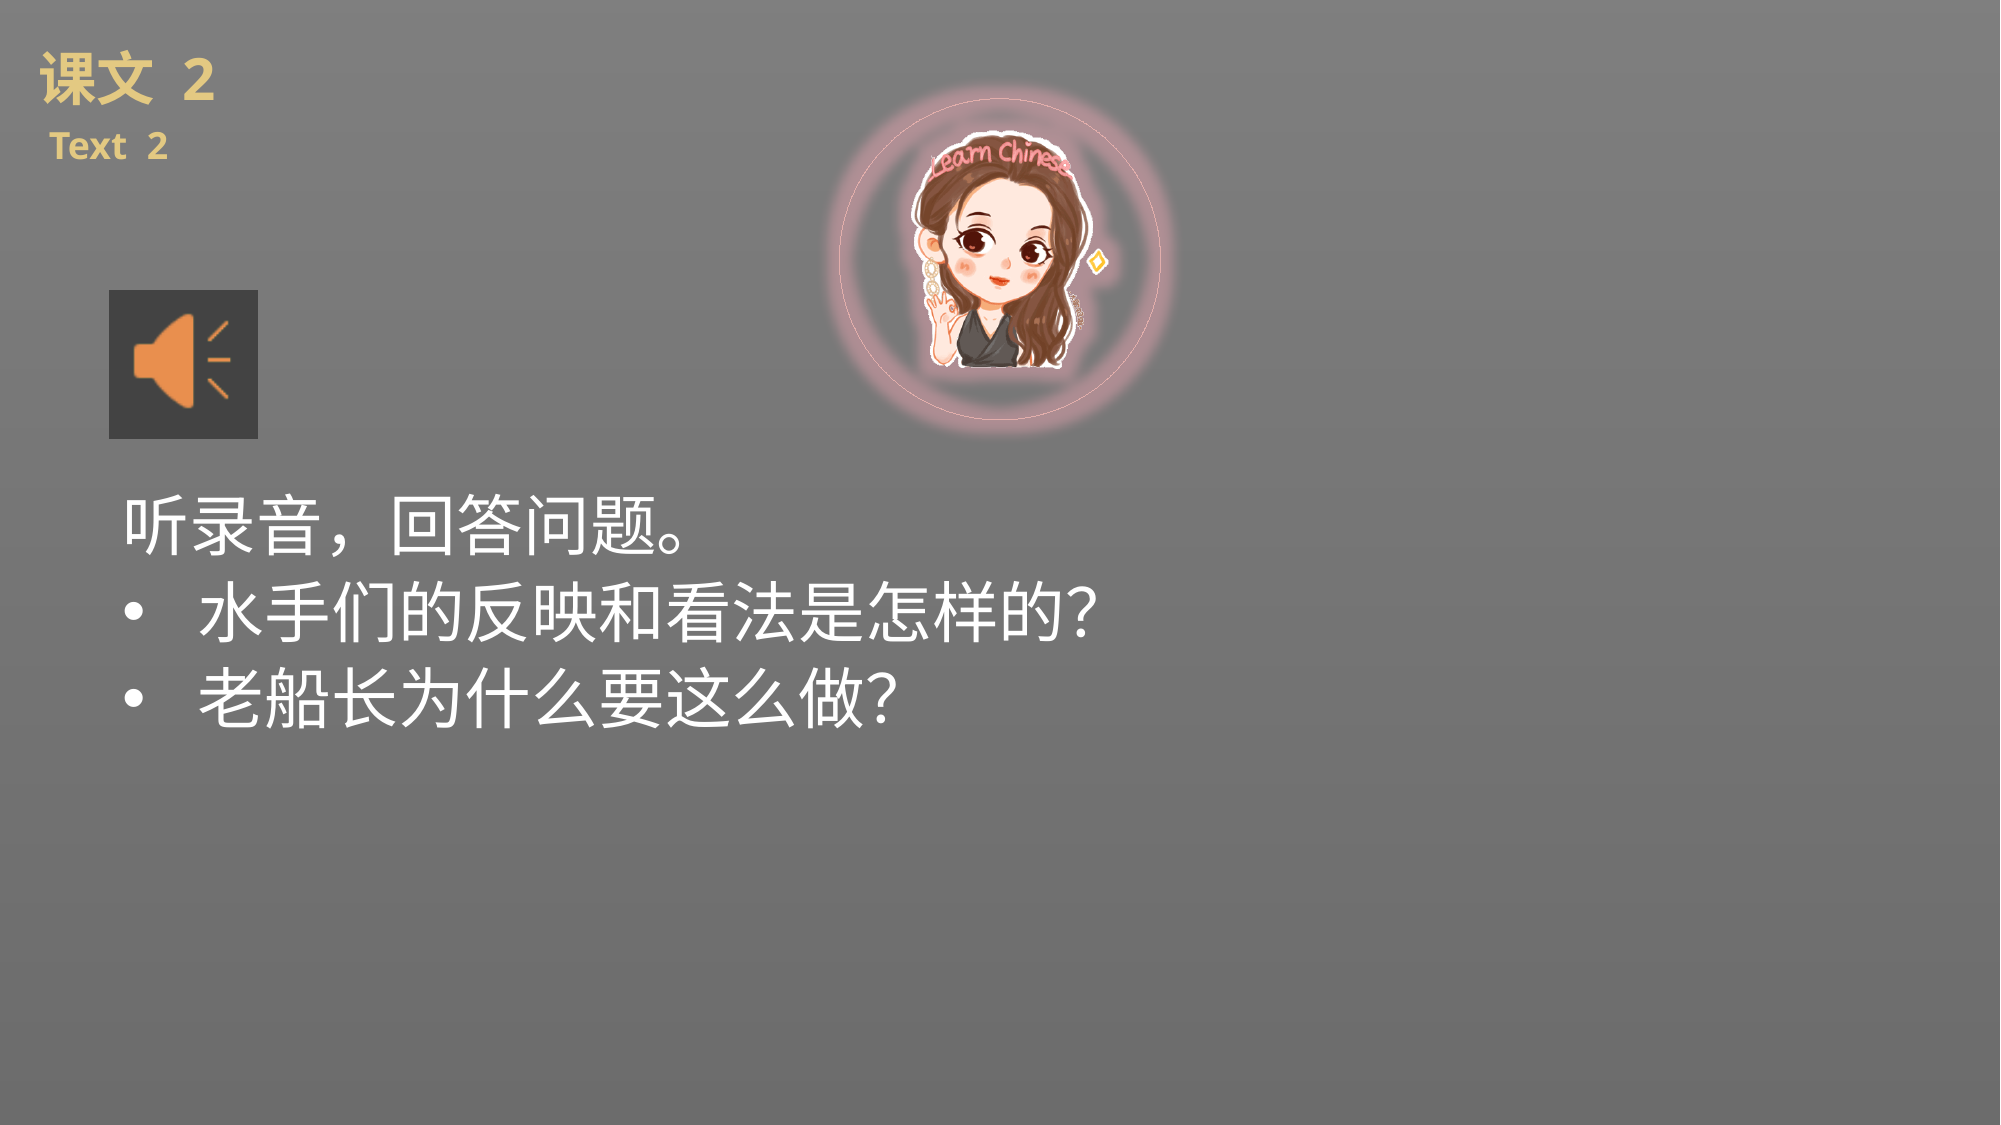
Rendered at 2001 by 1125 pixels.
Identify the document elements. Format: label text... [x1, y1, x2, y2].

text_box [0, 0, 2000, 1125]
text_box Text 2 [34, 115, 203, 175]
picture [839, 98, 1161, 420]
picture [108, 289, 259, 440]
text_box 听录音，回答问题。 水手们的反映和看法是怎样的？ 老船长为什么要这么做？ [108, 420, 1936, 745]
text_box 课文 2 [23, 35, 231, 120]
